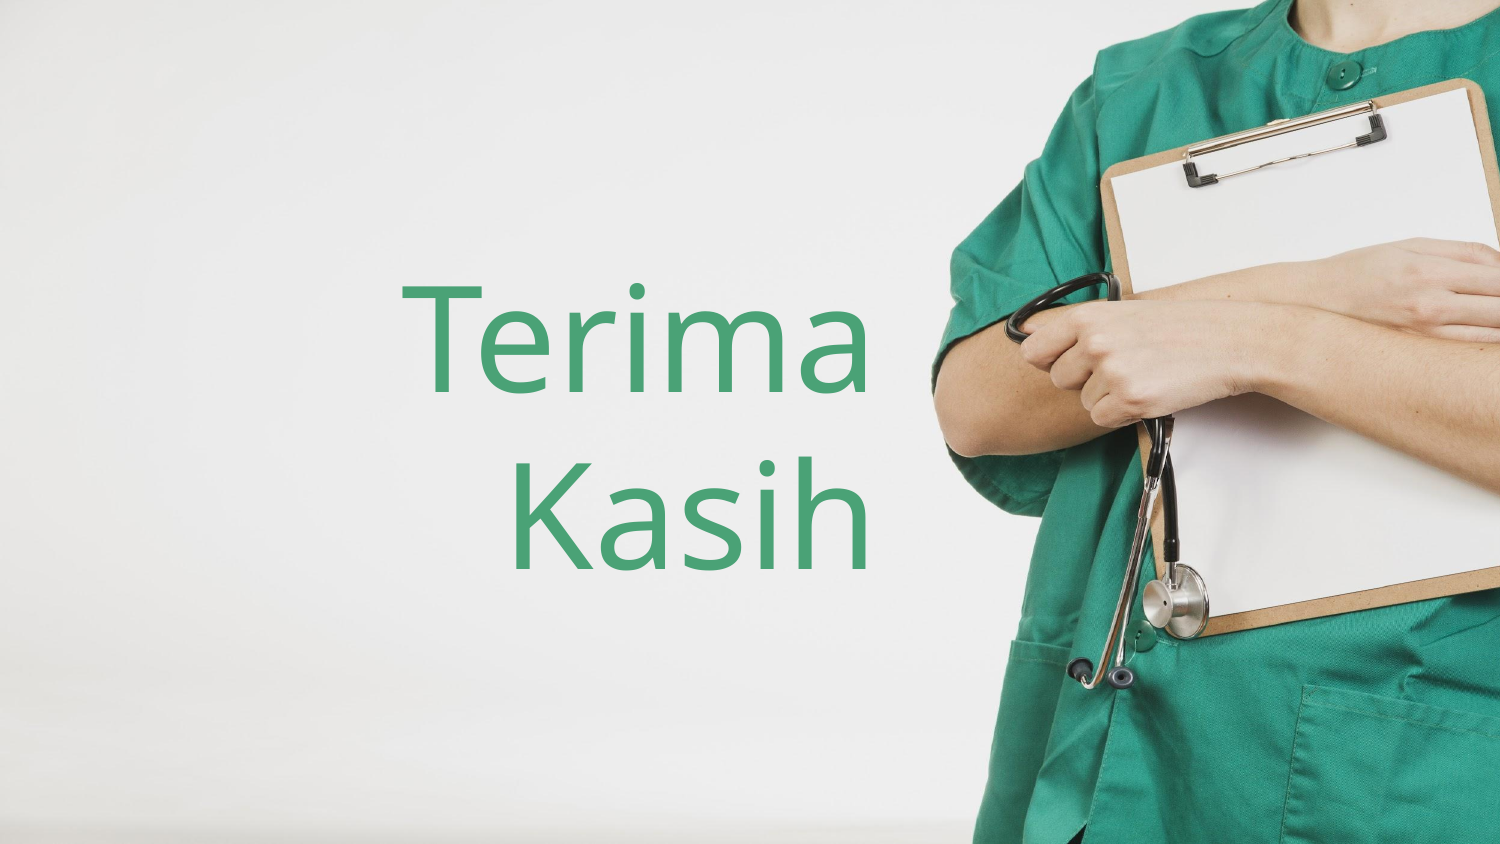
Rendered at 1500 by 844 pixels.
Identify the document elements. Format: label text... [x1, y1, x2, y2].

title Terima Kasih [118, 88, 893, 755]
picture [0, 0, 1500, 844]
